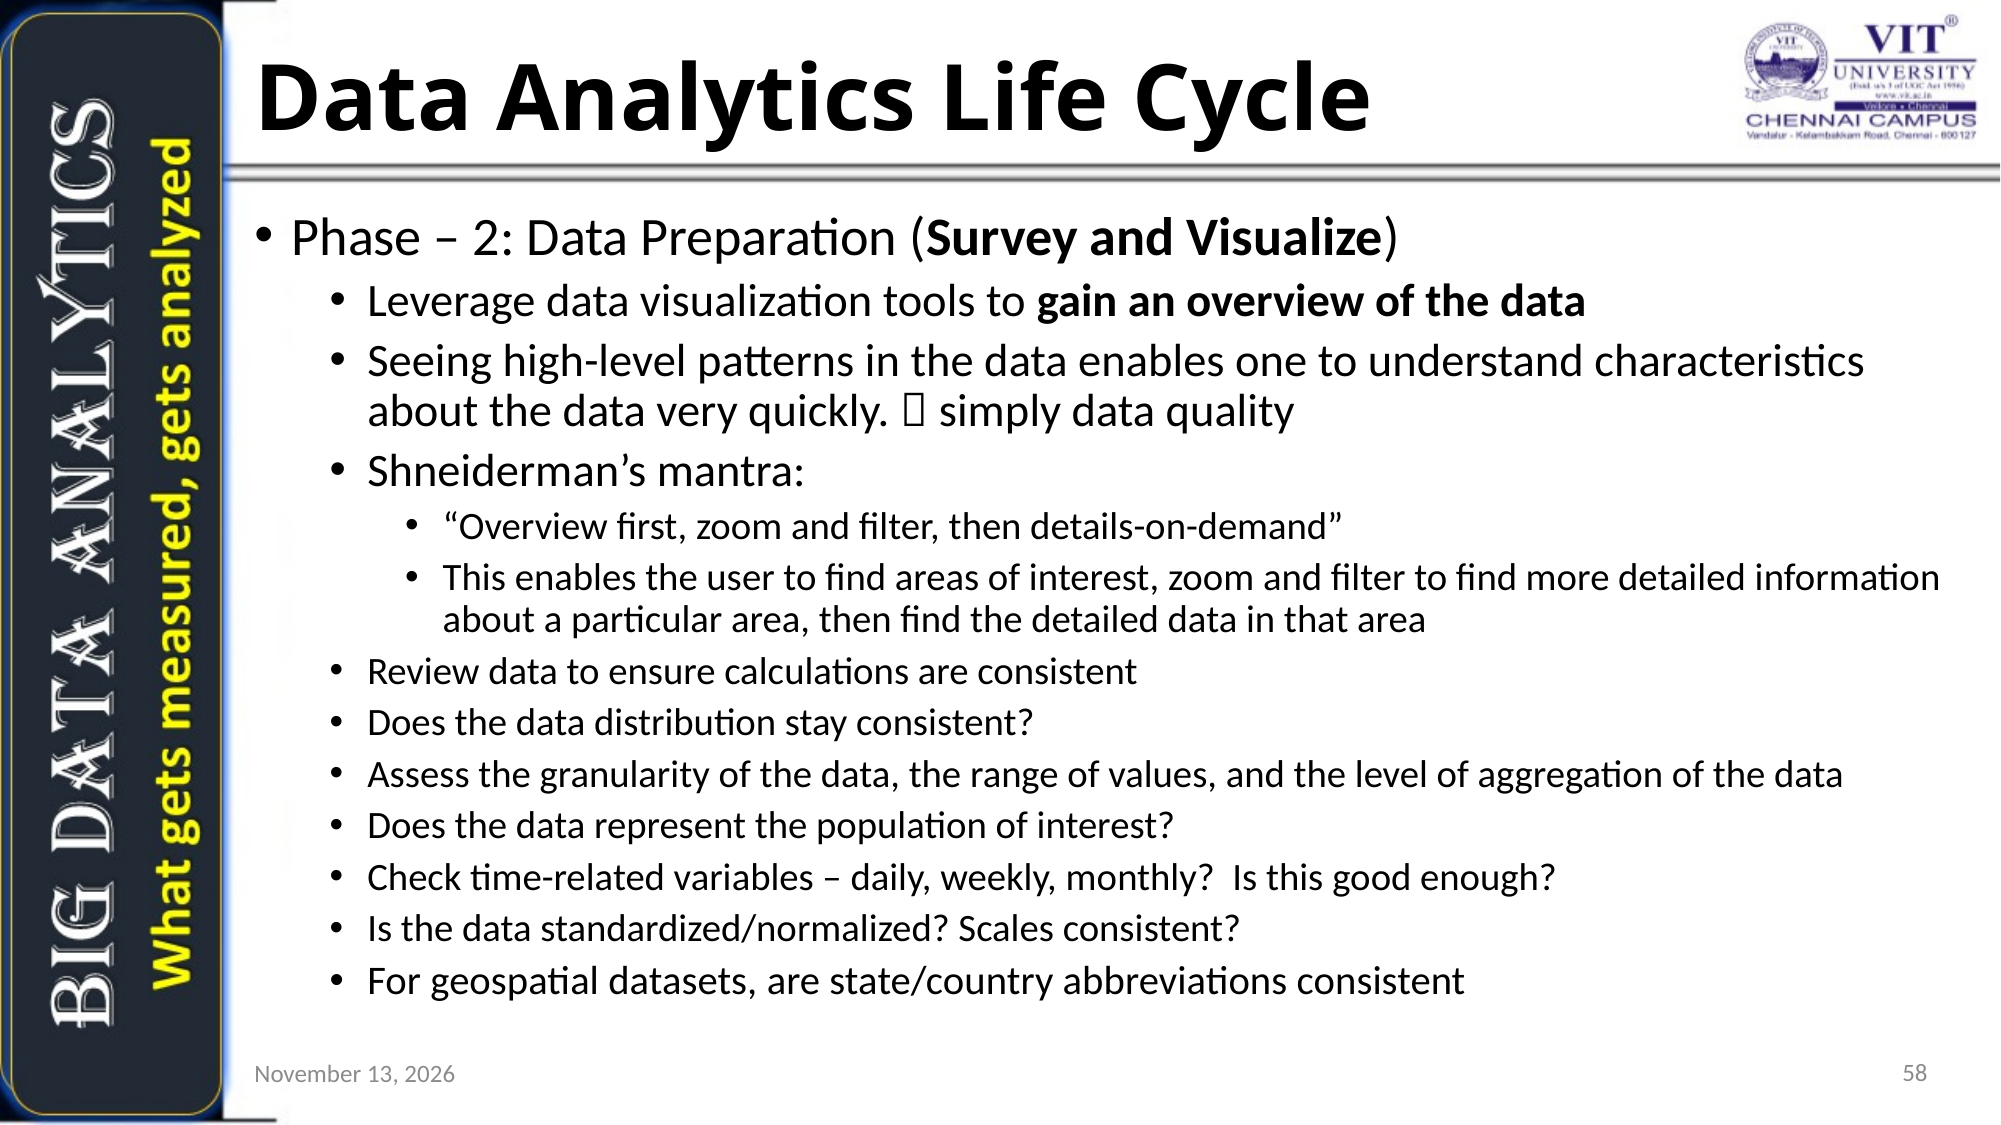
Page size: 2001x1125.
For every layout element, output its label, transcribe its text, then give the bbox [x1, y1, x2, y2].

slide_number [239, 1042, 588, 1103]
title Data Analytics Life Cycle [239, 35, 1725, 167]
slide_number 58 [1778, 1040, 1943, 1103]
picture [0, 0, 2001, 1125]
list Phase – 2: Data Preparation (Survey and Visualize) Leverage data visualization tools to gain an overview of the data Seeing high-level patterns in the data enables one to understand characteristics about the data very quickly.  simply data quality Shneiderman’s mantra: “Overview first, zoom and filter, then details-on-demand” This enables the user to find areas of interest, zoom and filter to find more detailed information about a particular area, then find the detailed data in that area Review data to ensure calculations are consistent Does the data distribution stay consistent? Assess the granularity of the data, the range of values, and the level of aggregation of the data Does the data represent the population of interest? Check time-related variables – daily, weekly, monthly? Is this good enough? Is the data standardized/normalized? Scales consistent? For geospatial datasets, are state/country abbreviations consistent [239, 200, 1965, 1017]
